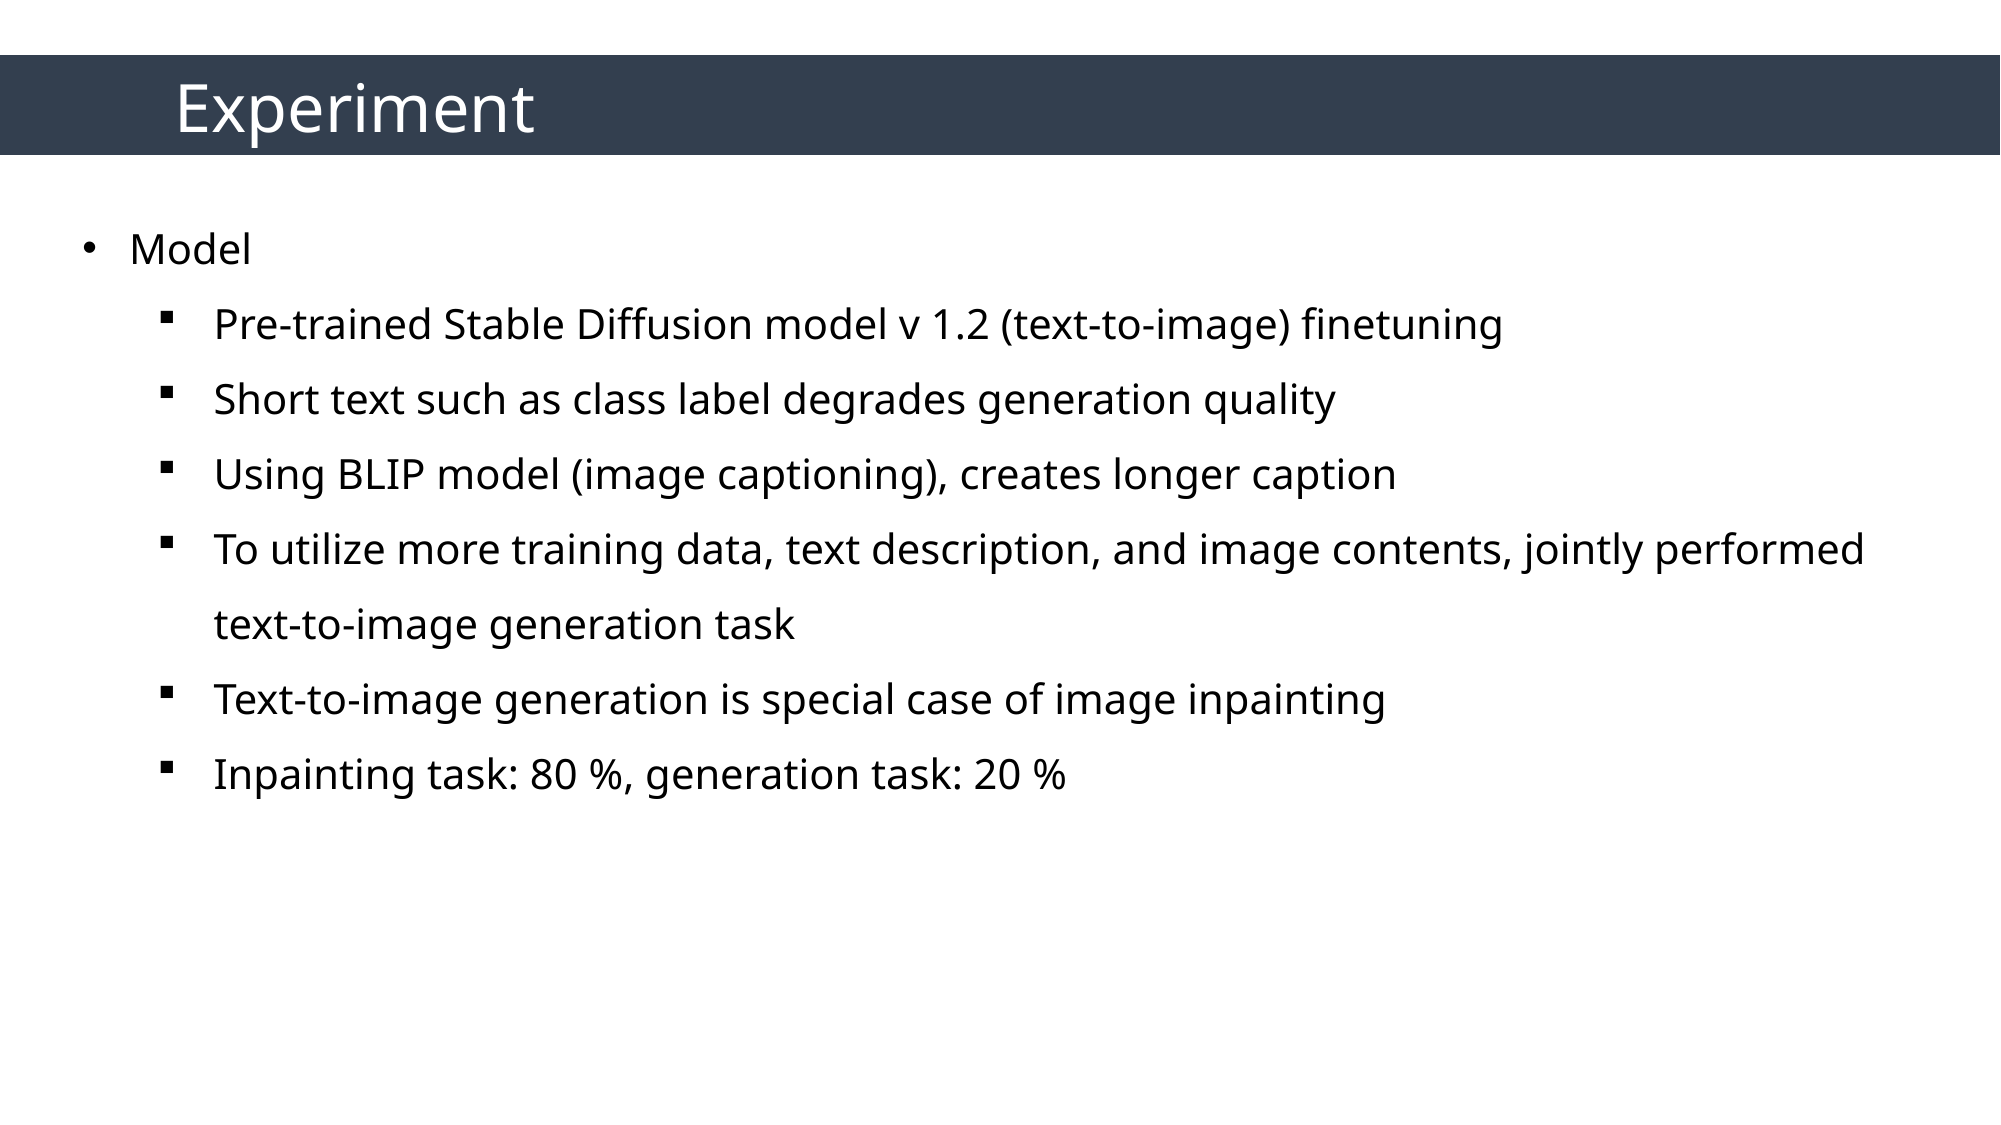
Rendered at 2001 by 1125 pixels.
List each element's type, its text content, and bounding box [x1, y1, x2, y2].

text_box [0, 55, 159, 155]
text_box [1708, 55, 2000, 155]
text_box Experiment [159, 10, 1708, 155]
